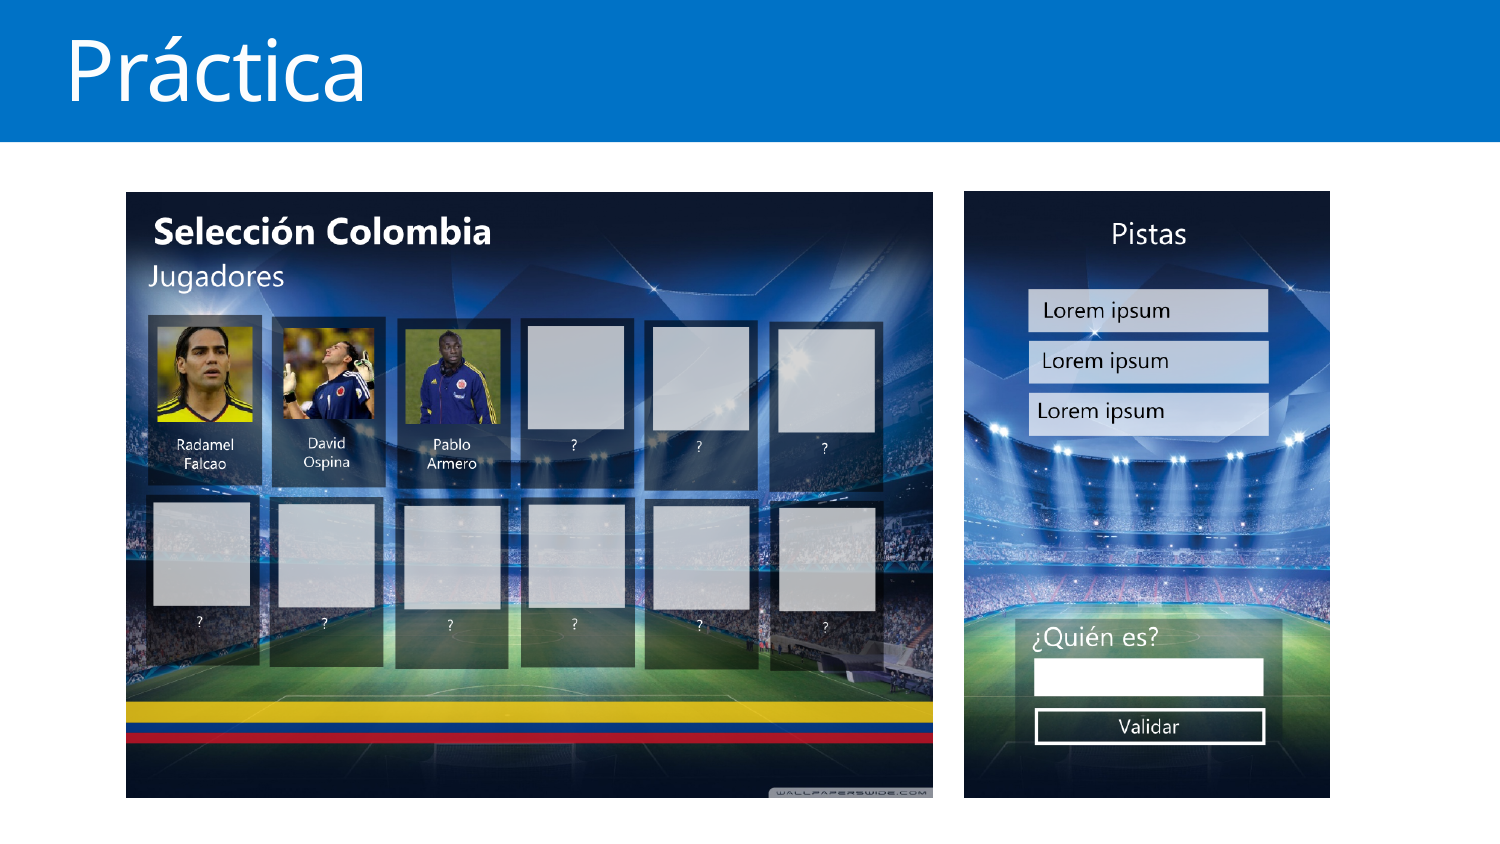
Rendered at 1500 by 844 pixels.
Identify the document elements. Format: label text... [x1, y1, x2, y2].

title Práctica [63, 75, 1436, 122]
picture [964, 190, 1330, 798]
text_box [0, 0, 1500, 75]
picture [126, 192, 933, 798]
